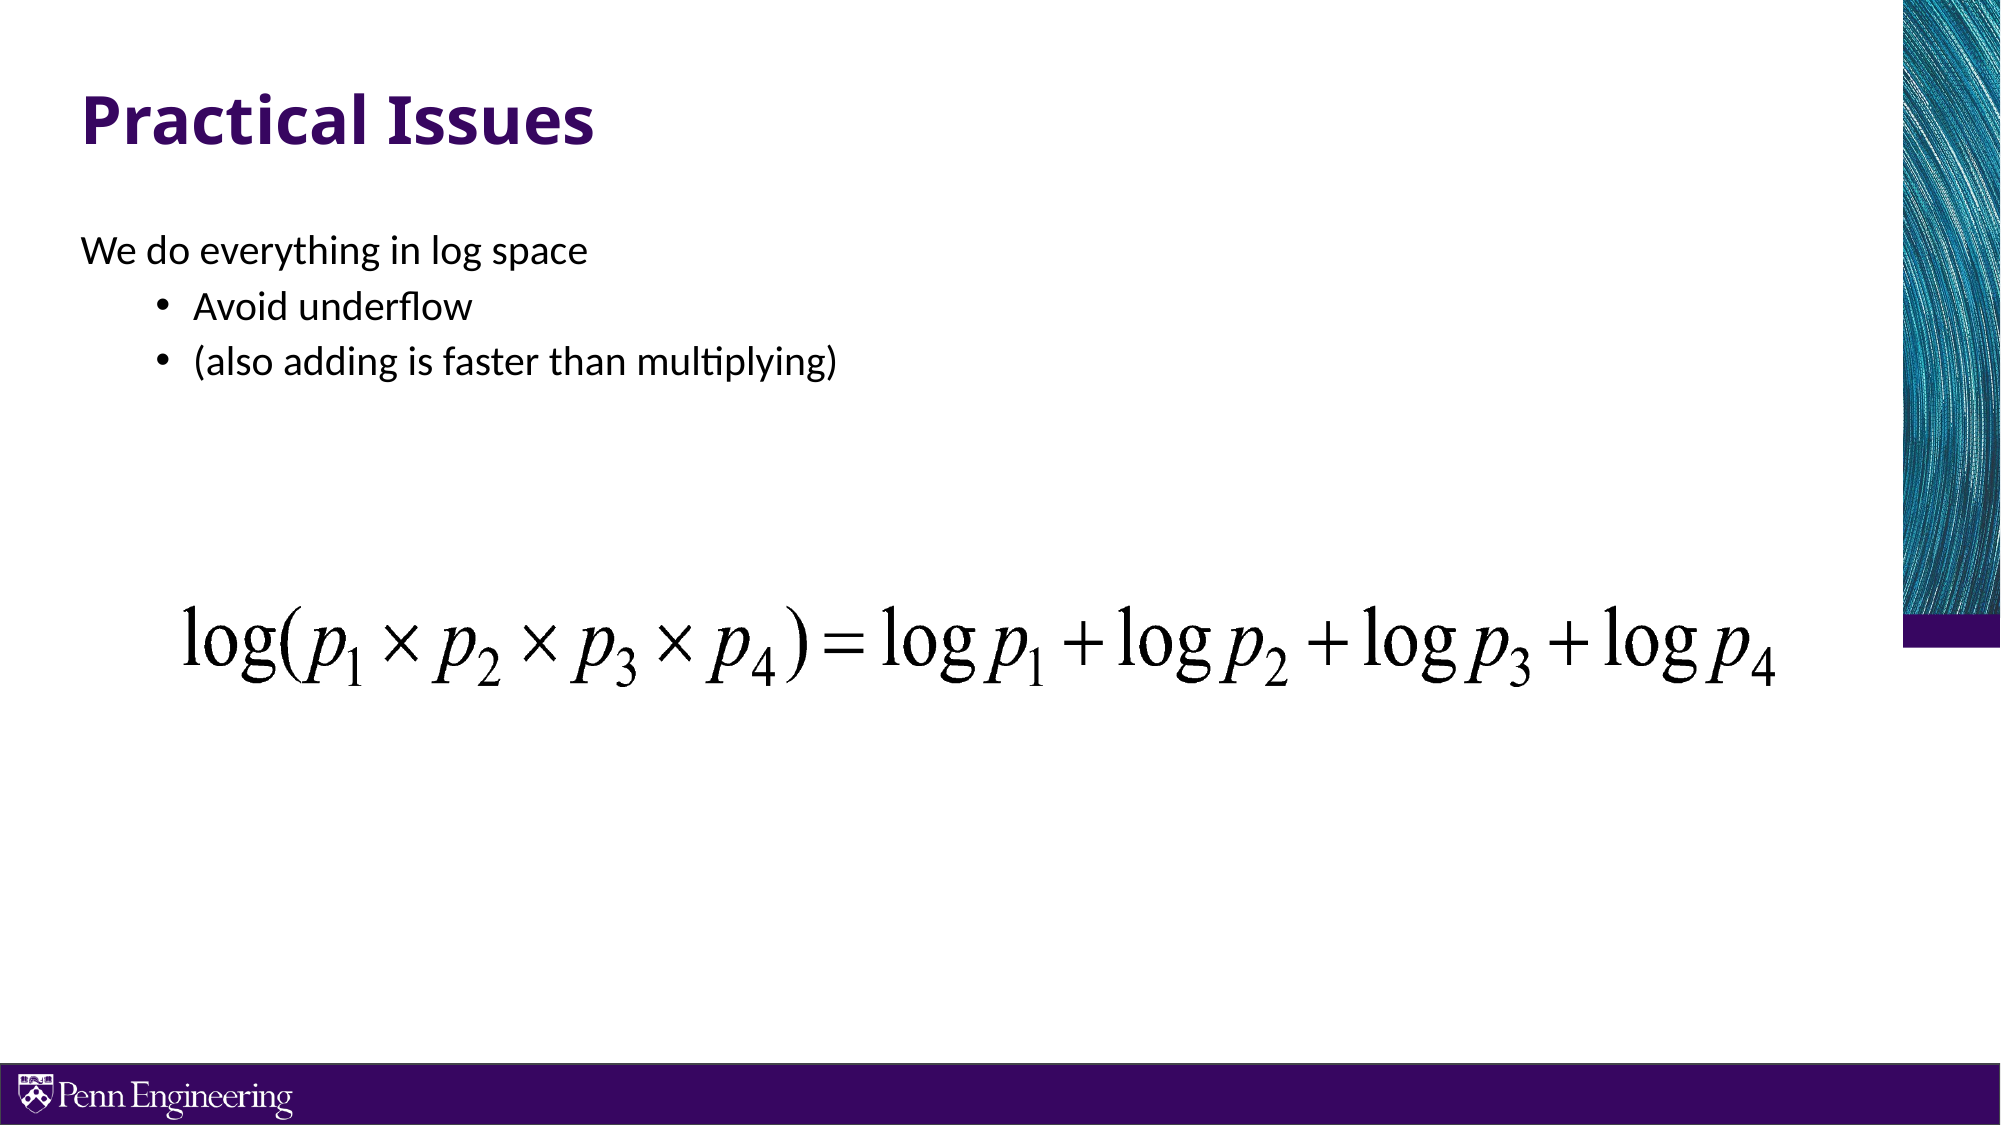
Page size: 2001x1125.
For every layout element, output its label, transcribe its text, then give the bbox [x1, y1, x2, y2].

picture [1971, 53, 1979, 64]
picture [1903, 0, 2001, 618]
title Practical Issues [65, 59, 1863, 187]
picture [168, 590, 1780, 698]
picture [1962, 39, 1970, 47]
picture [1906, 362, 1912, 370]
picture [1903, 374, 1908, 384]
picture [1903, 341, 1915, 350]
list We do everything in log space Avoid underflow (also adding is faster than multiplying) [65, 221, 1791, 1008]
picture [1949, 13, 1955, 20]
picture [1989, 0, 2001, 13]
picture [1916, 342, 1921, 352]
picture [1913, 321, 1917, 333]
picture [8, 1066, 301, 1123]
picture [1903, 523, 1914, 546]
picture [1903, 310, 1915, 339]
picture [1908, 277, 1920, 293]
